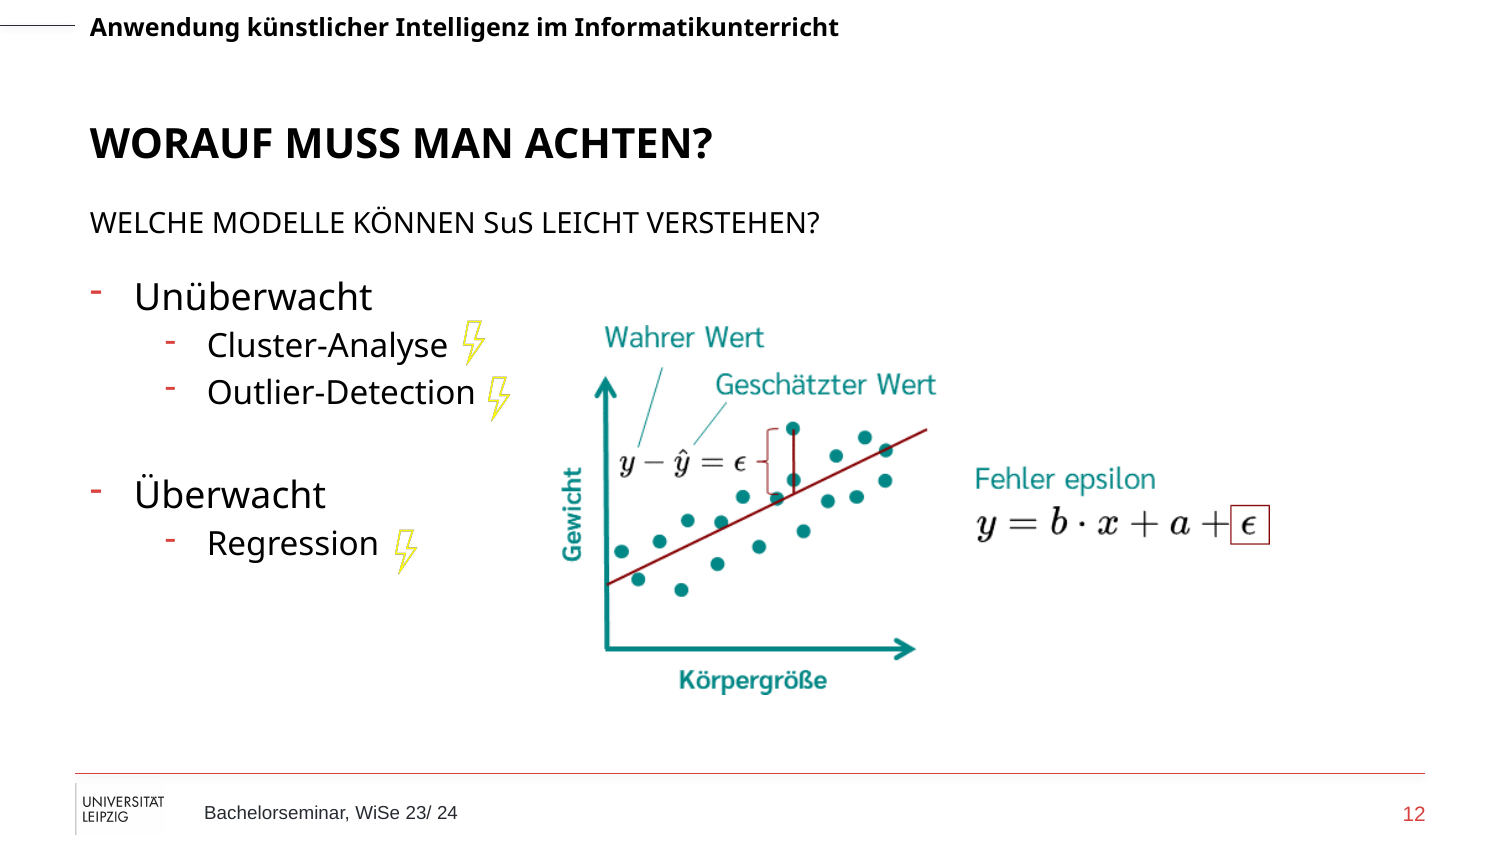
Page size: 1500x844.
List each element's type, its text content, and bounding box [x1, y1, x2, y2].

picture [75, 782, 165, 836]
picture [561, 325, 1271, 695]
slide_number 12 [1303, 800, 1426, 834]
title Worauf muss man achten? [75, 50, 1426, 175]
list Welche Modelle können SuS leicht verstehen? [75, 184, 1426, 247]
picture [379, 525, 432, 578]
list Unüberwacht Cluster-Analyse Outlier-Detection Überwacht Regression [75, 265, 1426, 755]
picture [473, 373, 526, 426]
picture [447, 317, 500, 369]
